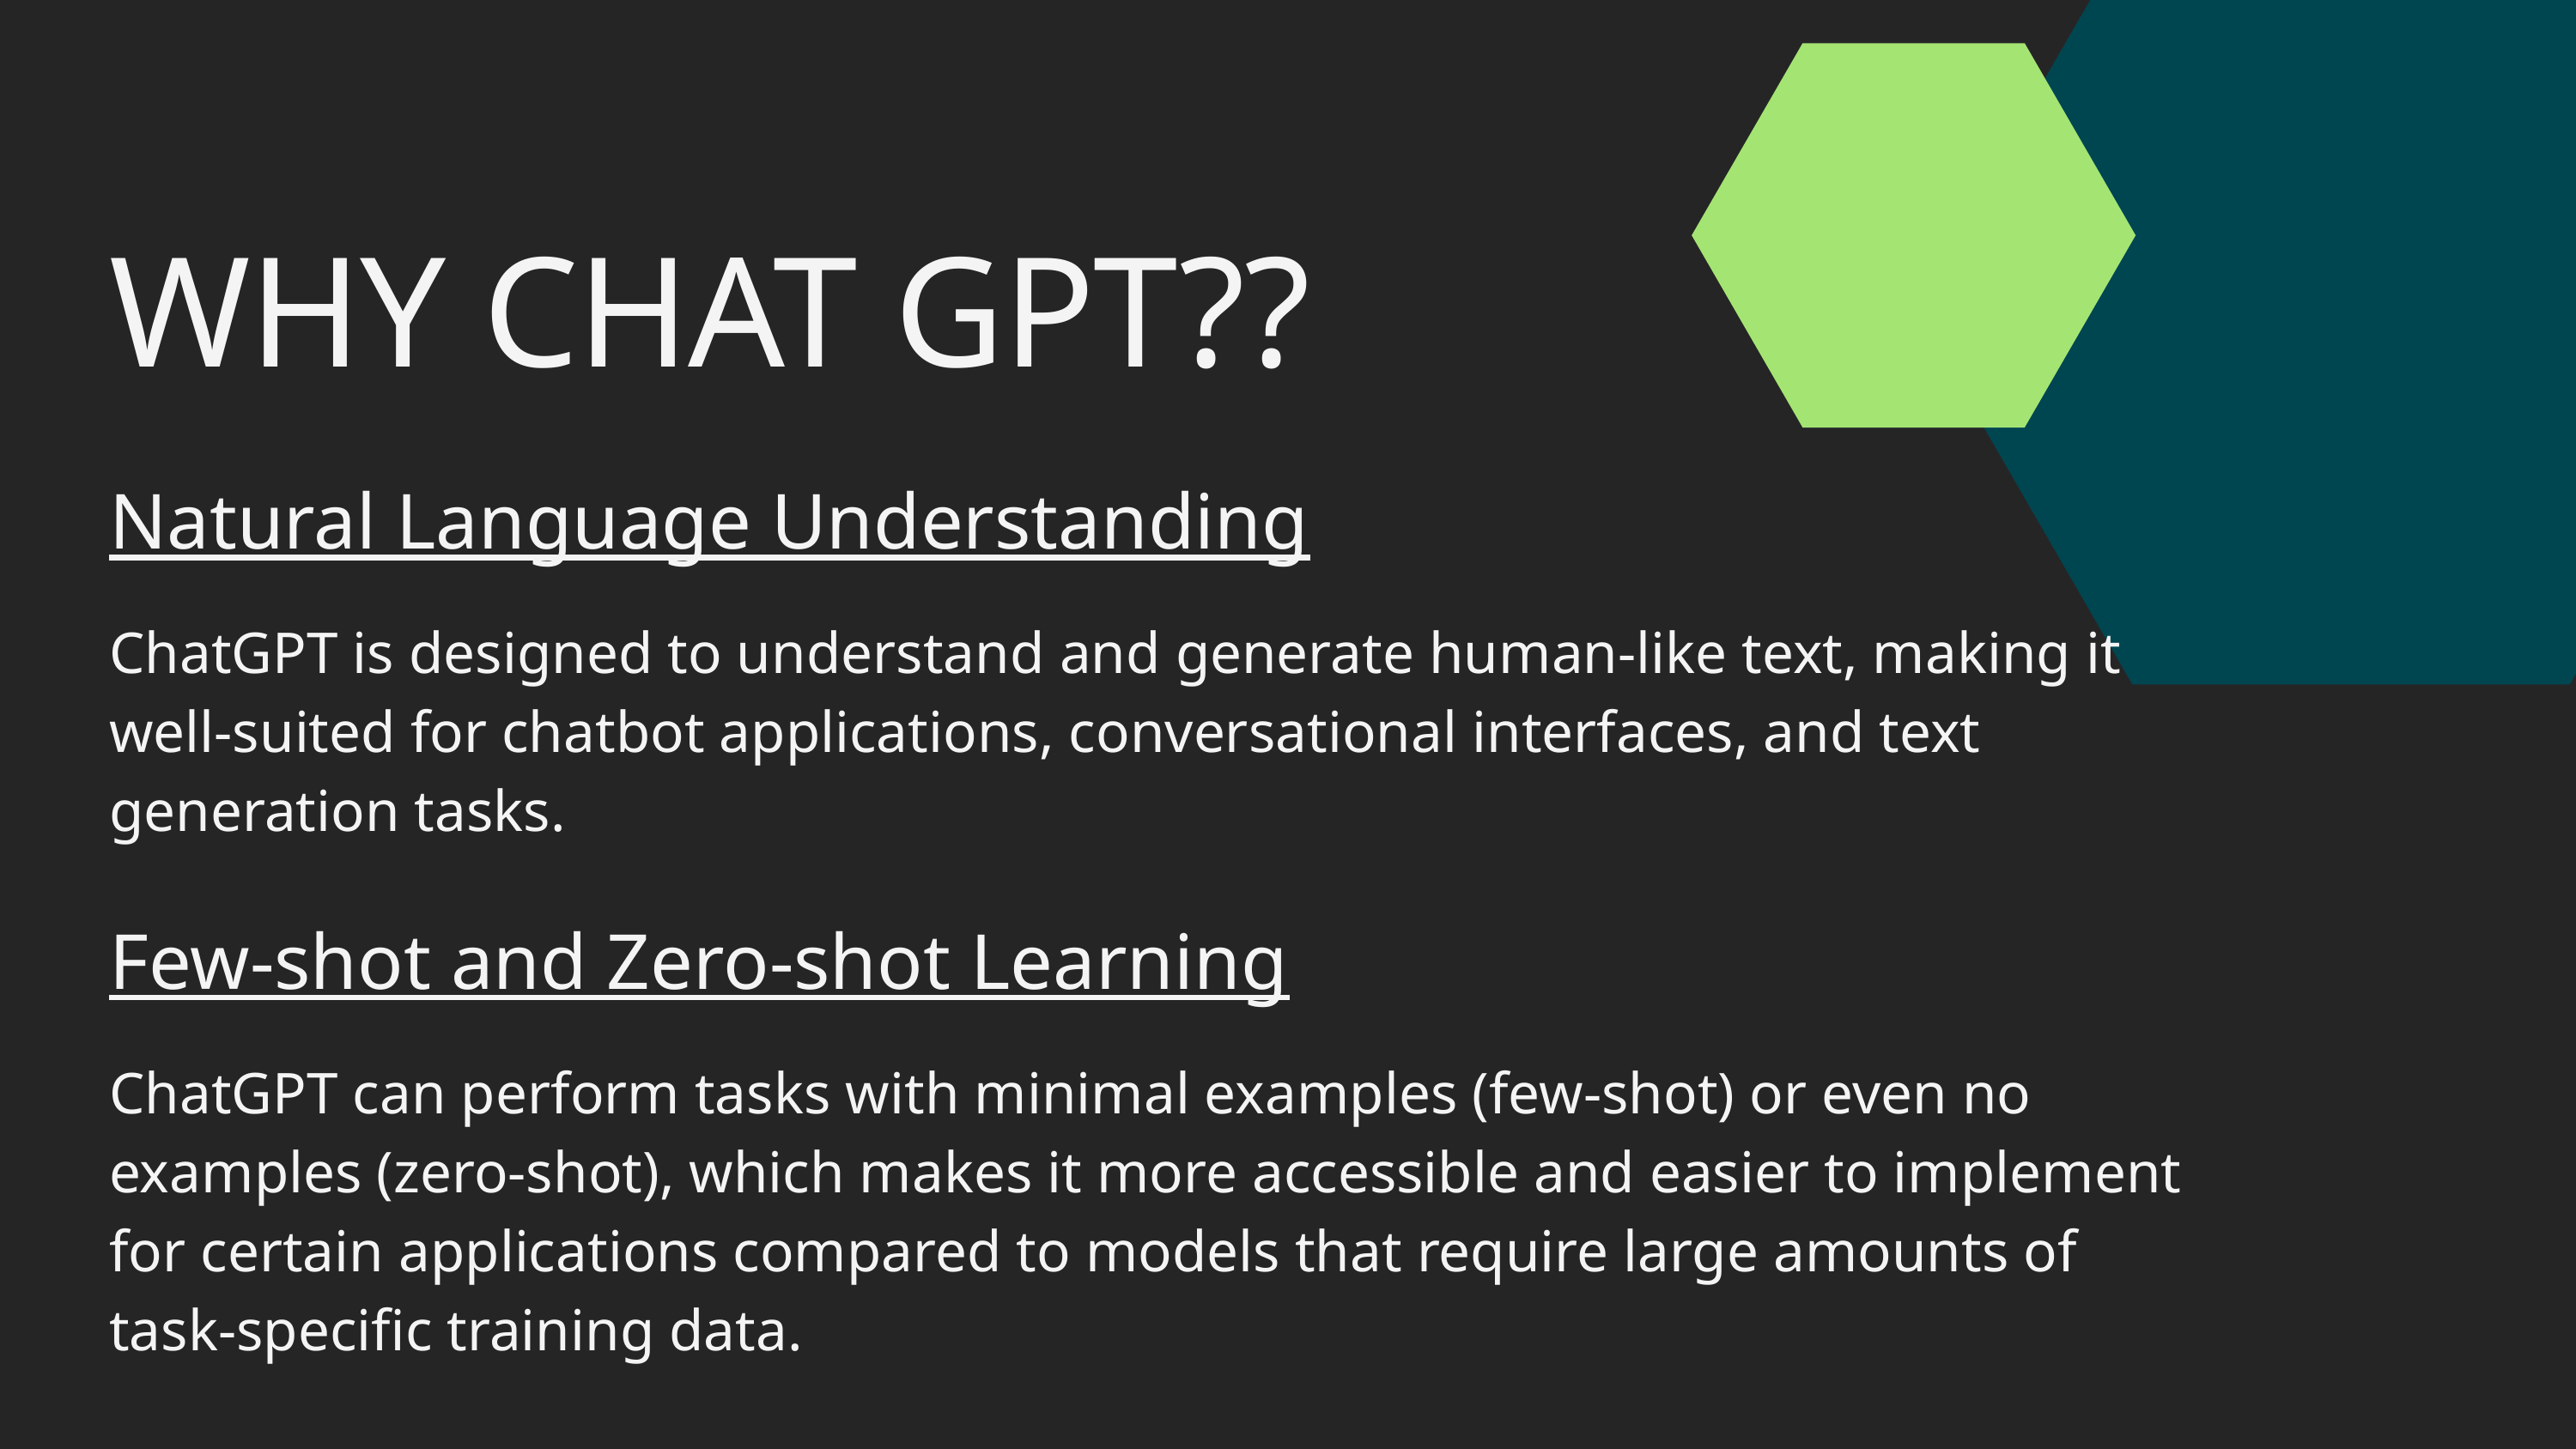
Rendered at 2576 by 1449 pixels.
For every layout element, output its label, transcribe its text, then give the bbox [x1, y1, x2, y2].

text_box Natural Language Understanding ChatGPT is designed to understand and generate human-like text, making it well-suited for chatbot applications, conversational interfaces, and text generation tasks. [109, 458, 2186, 843]
text_box Few-shot and Zero-shot Learning ChatGPT can perform tasks with minimal examples (few-shot) or even no examples (zero-shot), which makes it more accessible and easier to implement for certain applications compared to models that require large amounts of task-specific training data. [109, 897, 2186, 1362]
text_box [1691, 42, 2136, 428]
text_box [1913, 0, 2576, 685]
text_box WHY CHAT GPT?? [109, 215, 1329, 398]
